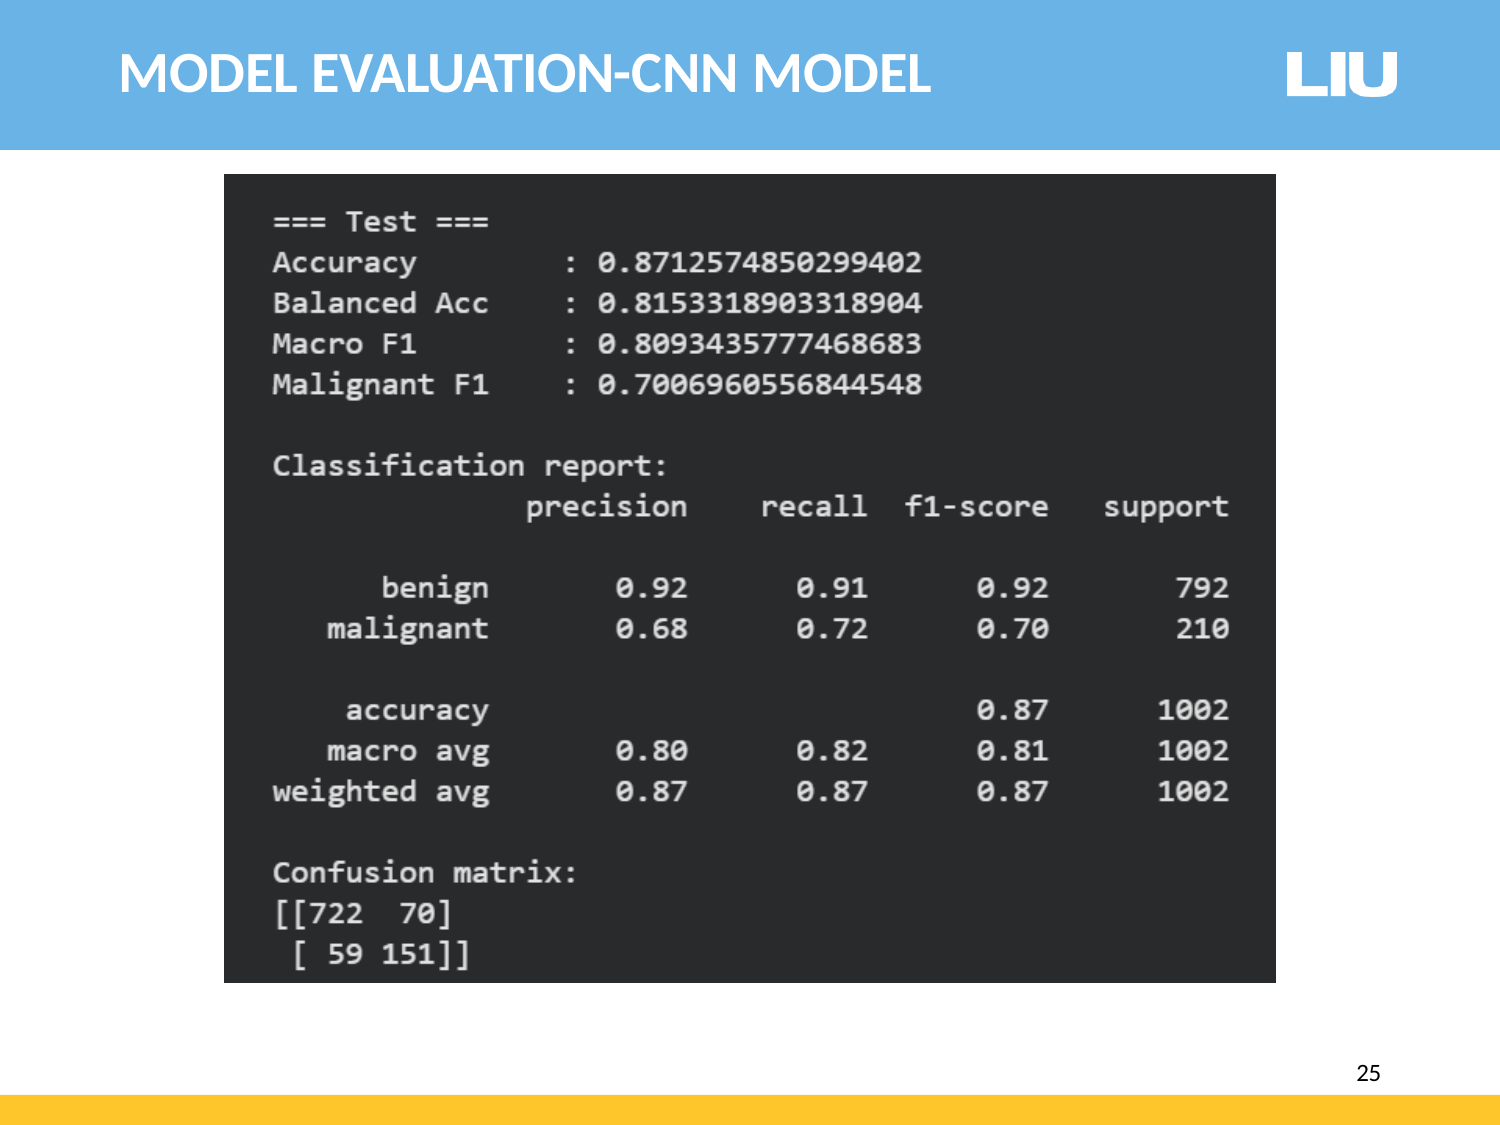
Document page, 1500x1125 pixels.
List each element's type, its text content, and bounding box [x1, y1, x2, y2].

slide_number 25 [1350, 1060, 1391, 1125]
picture [1287, 52, 1397, 97]
picture [223, 174, 1277, 984]
title MODEL EVALUATION-CNN MODEL [104, 32, 1161, 223]
